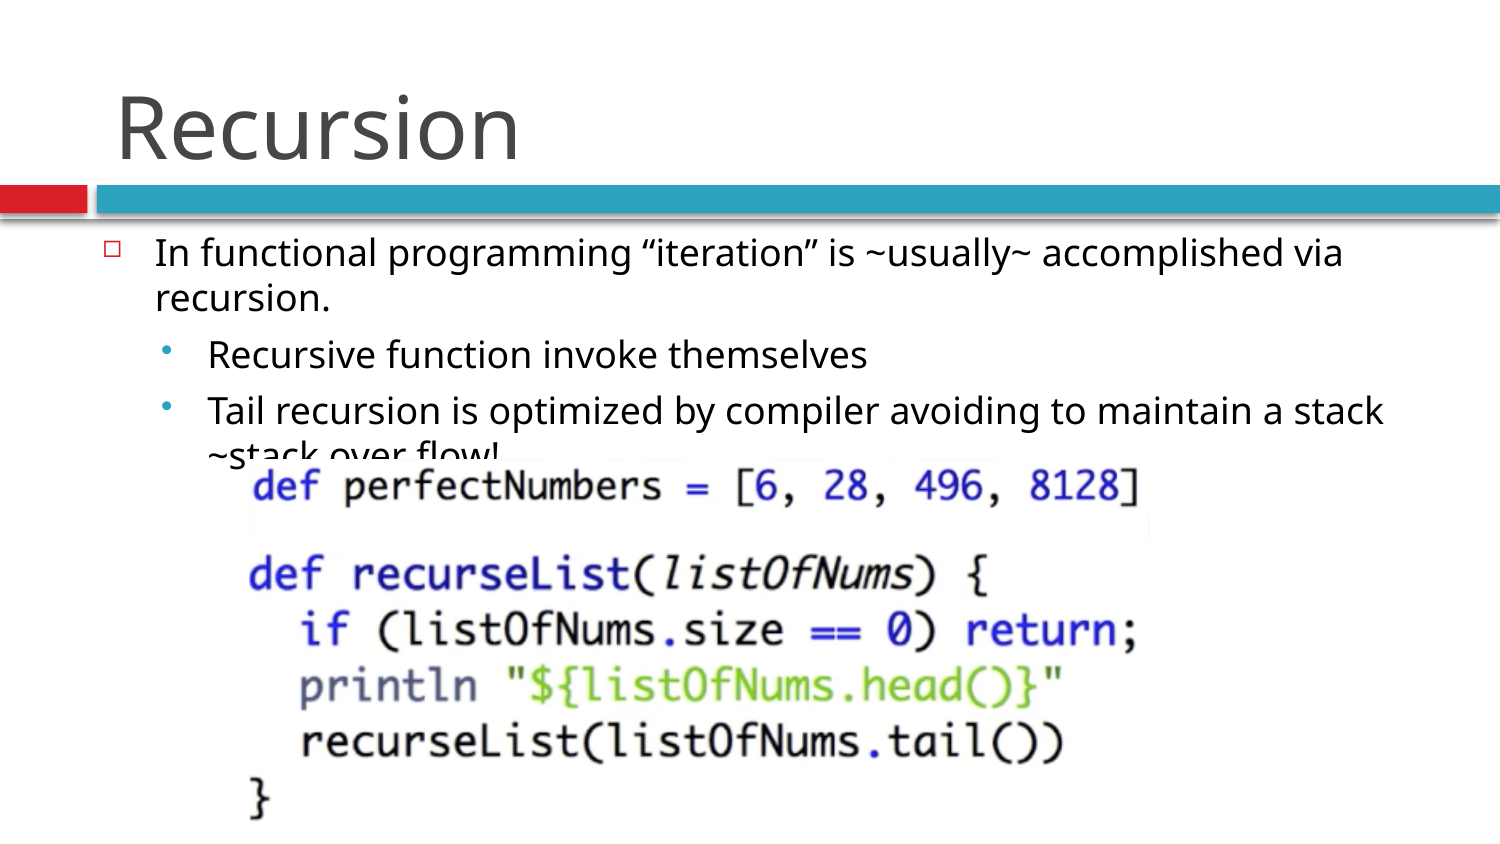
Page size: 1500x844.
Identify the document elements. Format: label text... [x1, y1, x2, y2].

picture [249, 459, 1151, 828]
title Recursion [99, 19, 1438, 185]
list In functional programming “iteration” is ~usually~ accomplished via recursion. Recursive function invoke themselves Tail recursion is optimized by compiler avoiding to maintain a stack ~stack over flow! [87, 221, 1488, 832]
